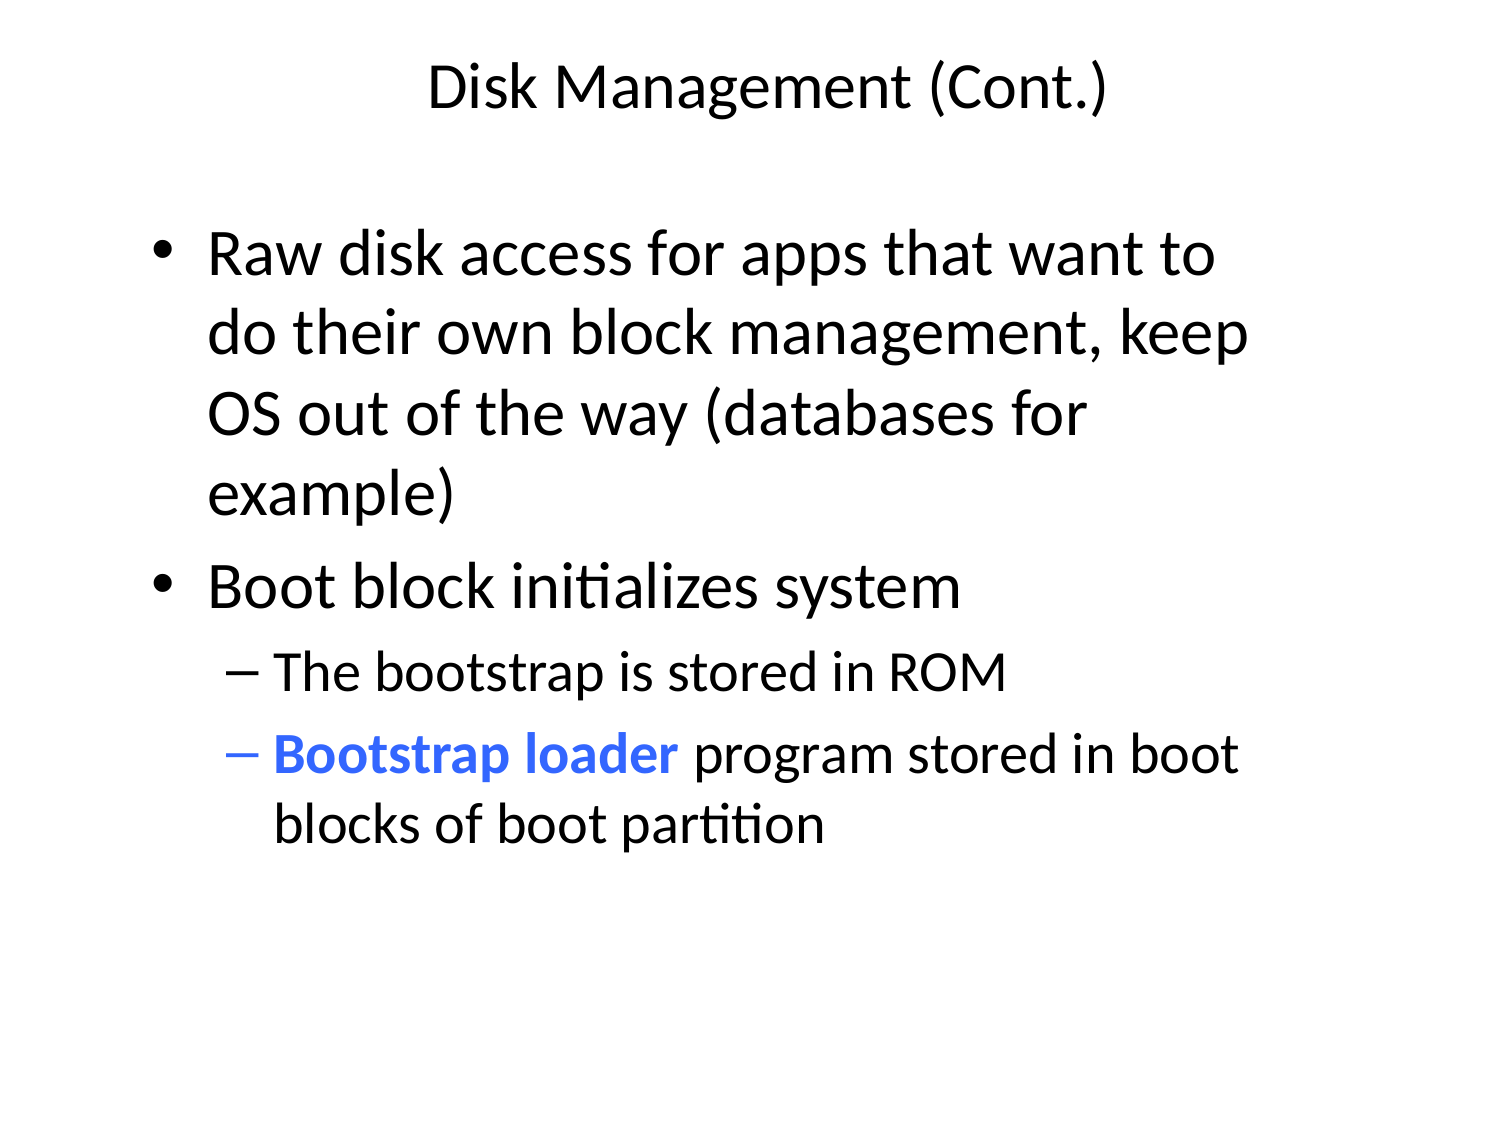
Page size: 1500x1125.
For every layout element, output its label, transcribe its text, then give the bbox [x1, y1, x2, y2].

title Disk Management (Cont.) [113, 35, 1425, 130]
list Raw disk access for apps that want to do their own block management, keep OS out of the way (databases for example) Boot block initializes system The bootstrap is stored in ROM Bootstrap loader program stored in boot blocks of boot partition [136, 152, 1290, 896]
